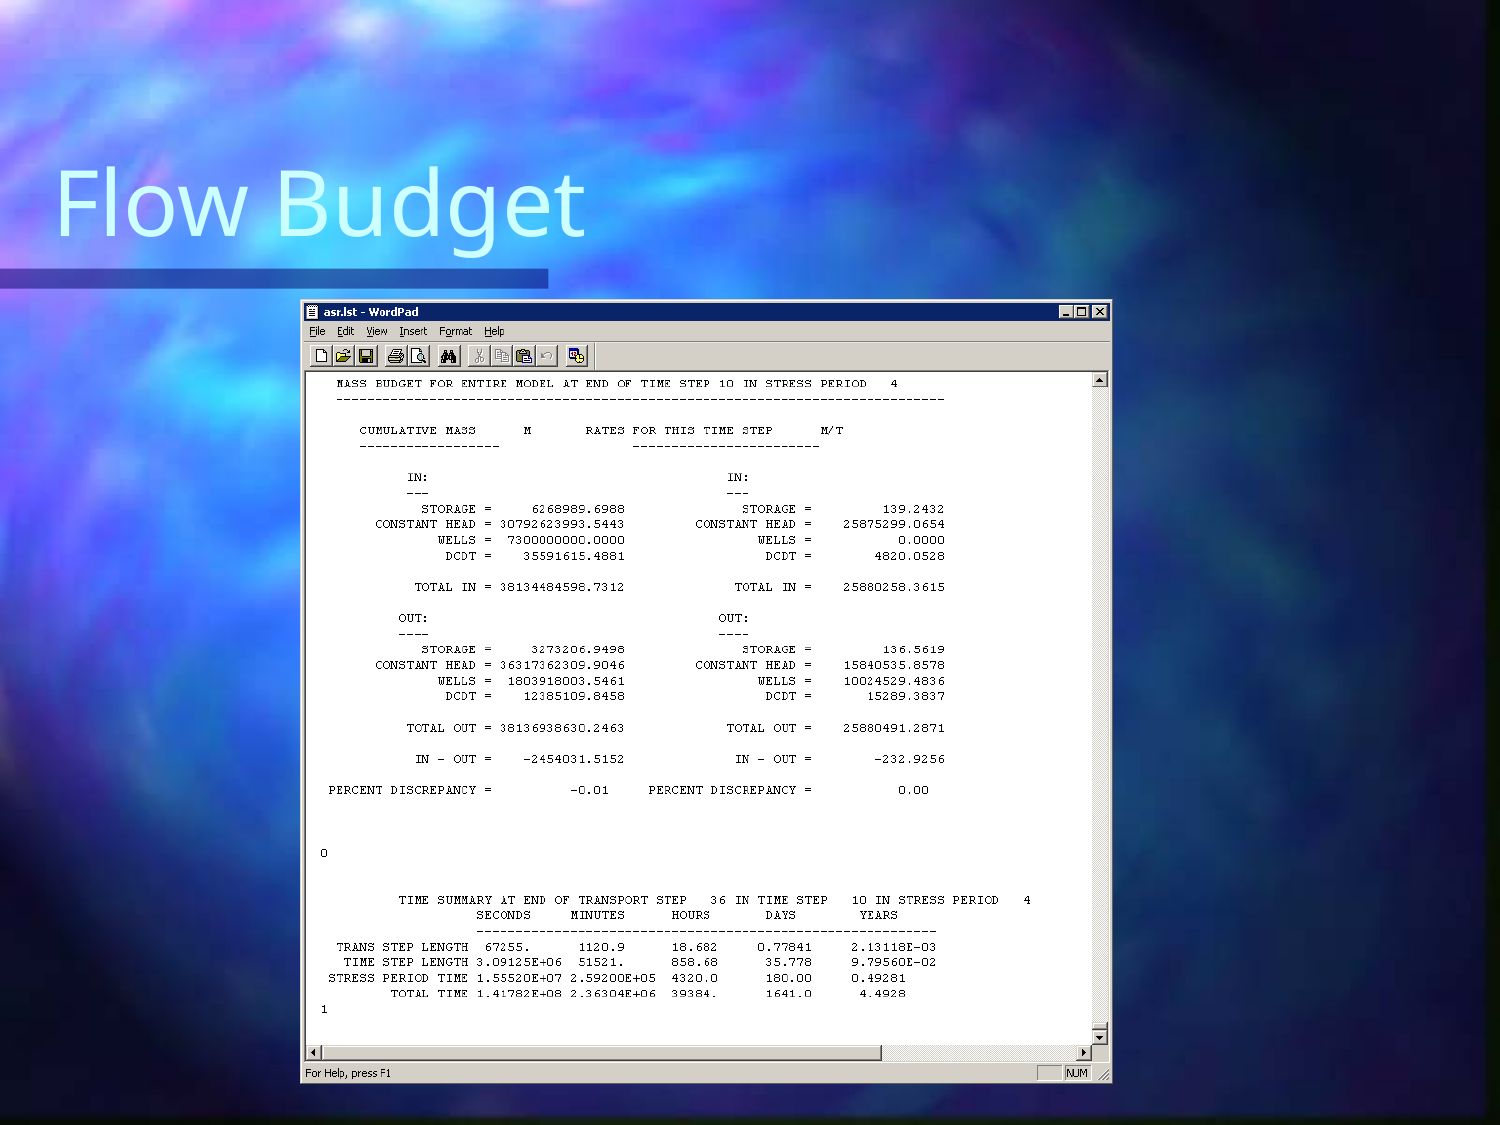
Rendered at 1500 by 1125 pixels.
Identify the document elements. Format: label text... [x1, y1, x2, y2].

title Flow Budget [37, 74, 1313, 263]
picture [0, 0, 1500, 1125]
